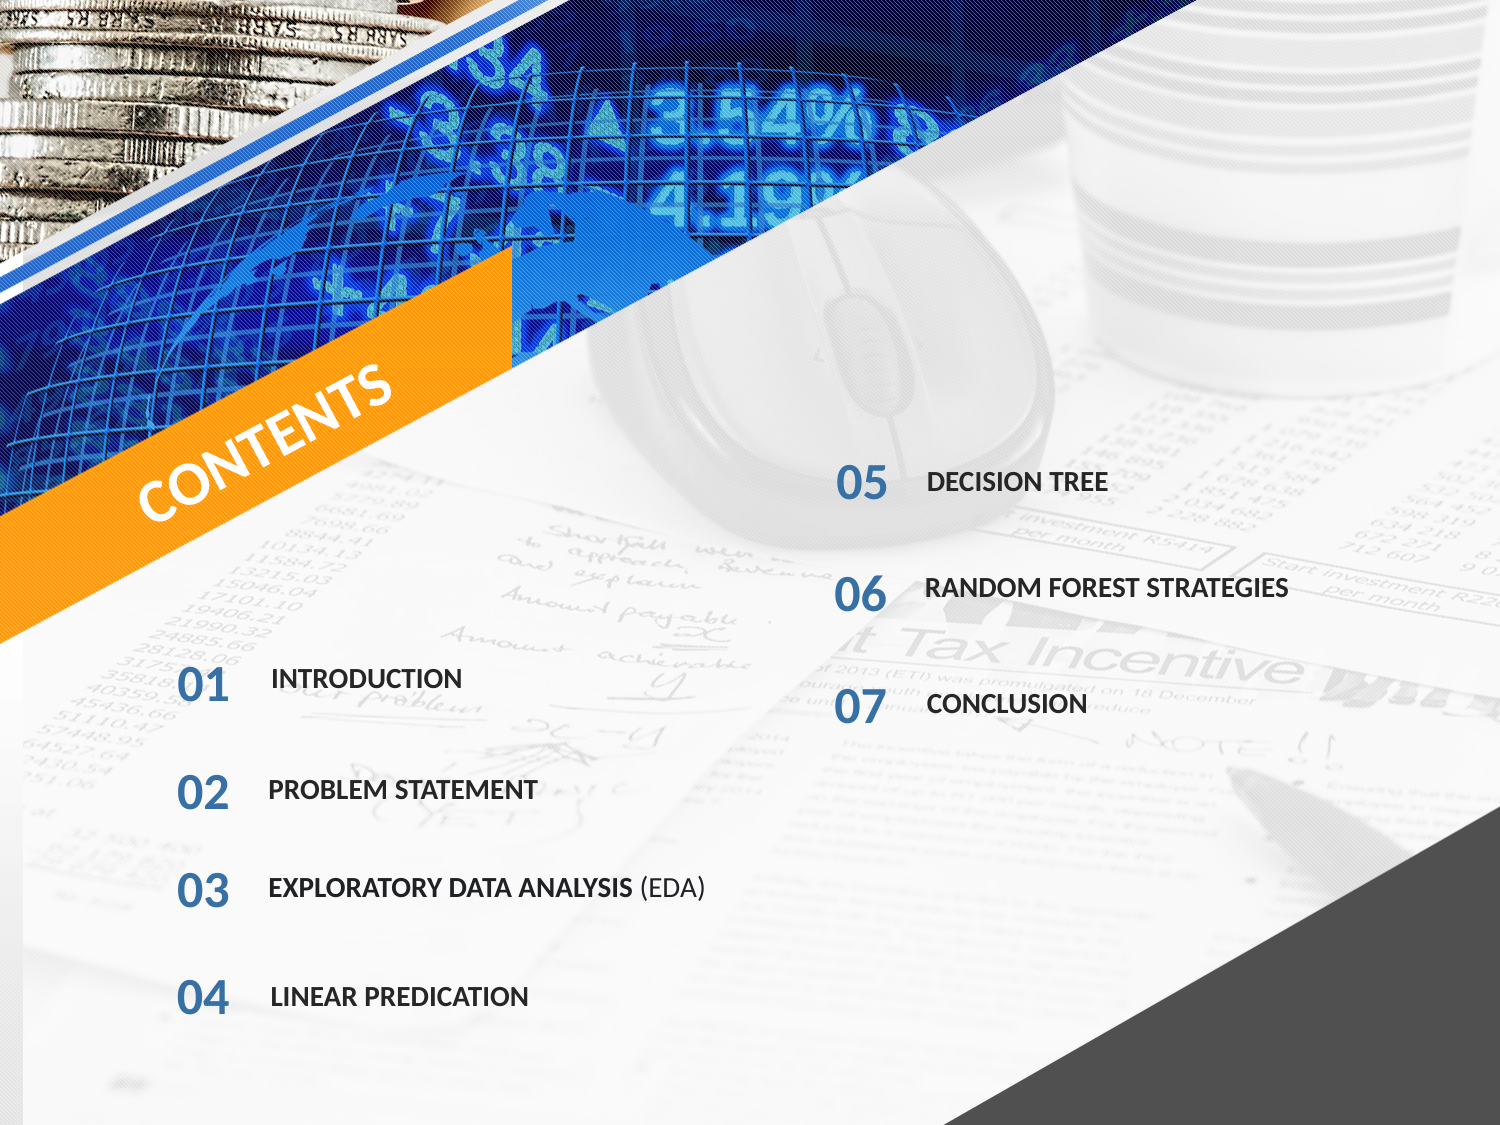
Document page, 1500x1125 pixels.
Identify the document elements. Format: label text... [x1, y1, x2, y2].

text_box CONTENTS [0, 267, 532, 613]
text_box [161, 641, 774, 721]
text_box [161, 847, 774, 927]
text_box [818, 551, 1431, 631]
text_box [820, 439, 1433, 519]
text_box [161, 955, 774, 1035]
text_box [818, 663, 1431, 743]
picture [0, 0, 1500, 1125]
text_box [161, 749, 739, 829]
